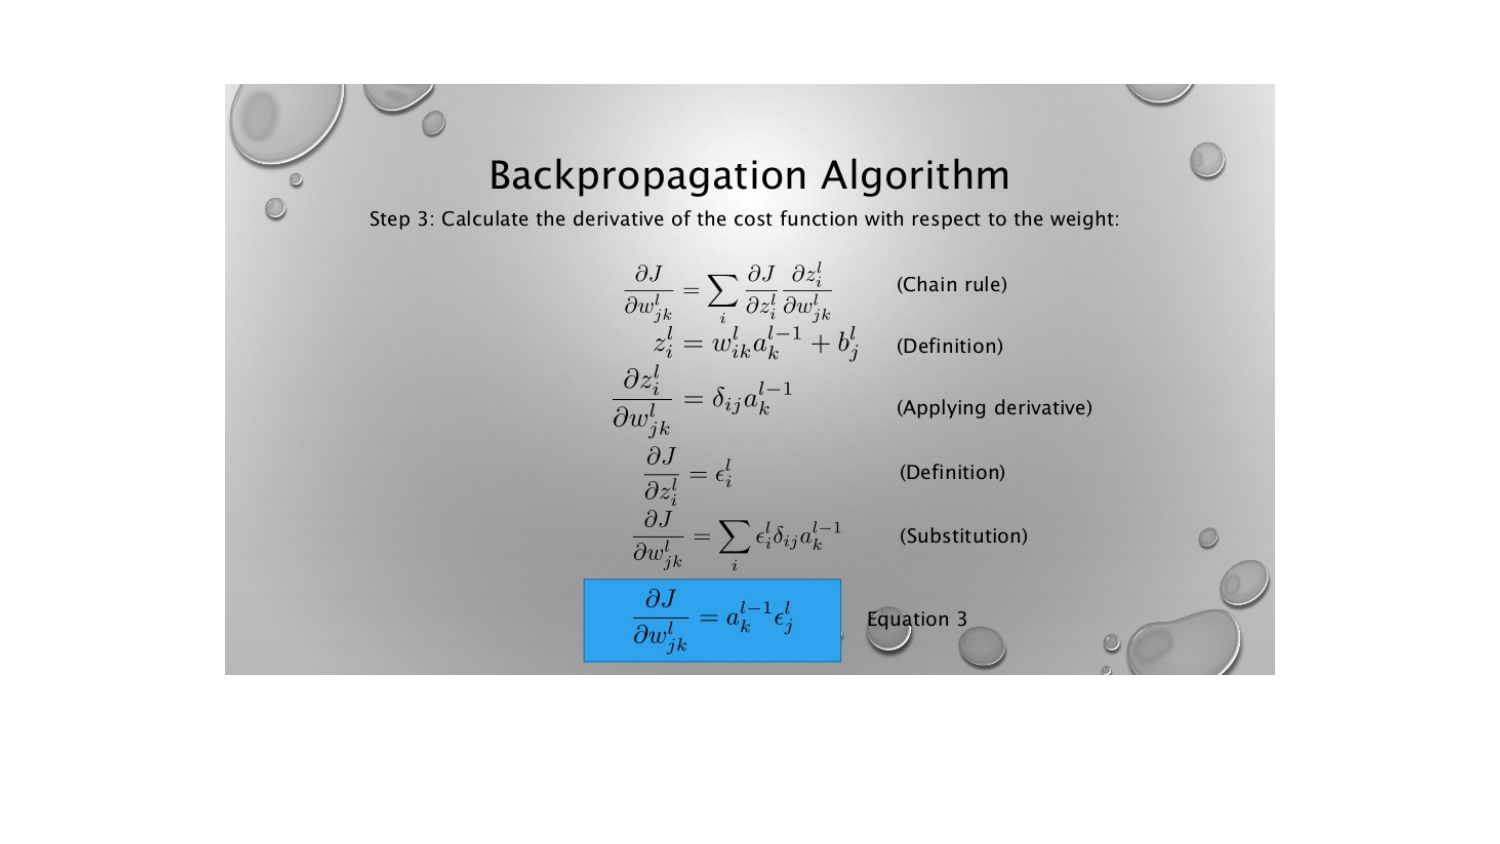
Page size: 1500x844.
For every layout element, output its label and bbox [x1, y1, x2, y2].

picture [224, 84, 1276, 676]
